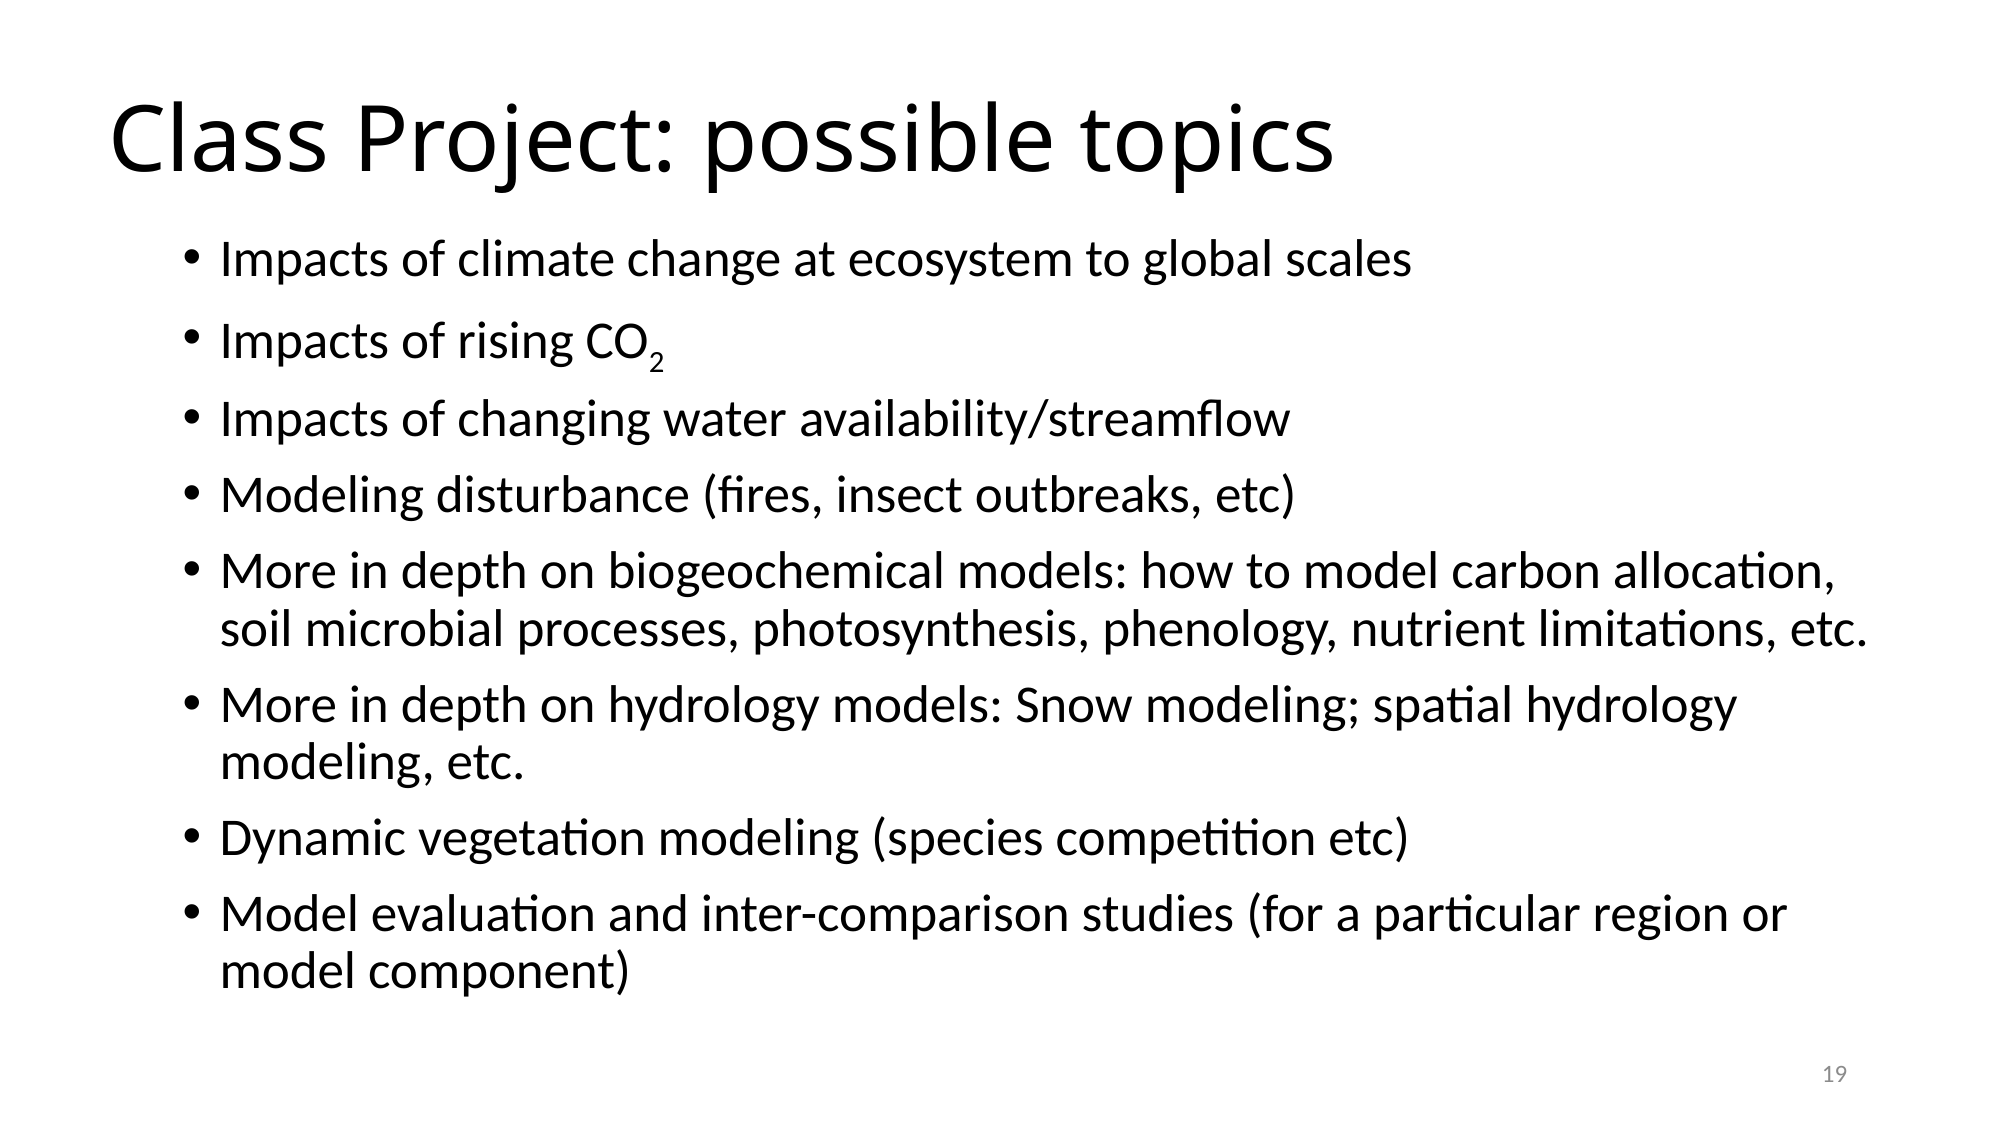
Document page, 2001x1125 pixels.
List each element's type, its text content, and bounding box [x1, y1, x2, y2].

slide_number 19 [1412, 1042, 1863, 1103]
list Impacts of climate change at ecosystem to global scales Impacts of rising CO2 Impacts of changing water availability/streamflow Modeling disturbance (fires, insect outbreaks, etc) More in depth on biogeochemical models: how to model carbon allocation, soil microbial processes, photosynthesis, phenology, nutrient limitations, etc. More in depth on hydrology models: Snow modeling; spatial hydrology modeling, etc. Dynamic vegetation modeling (species competition etc) Model evaluation and inter-comparison studies (for a particular region or model component) [167, 223, 1893, 1021]
title Class Project: possible topics [93, 33, 1819, 251]
